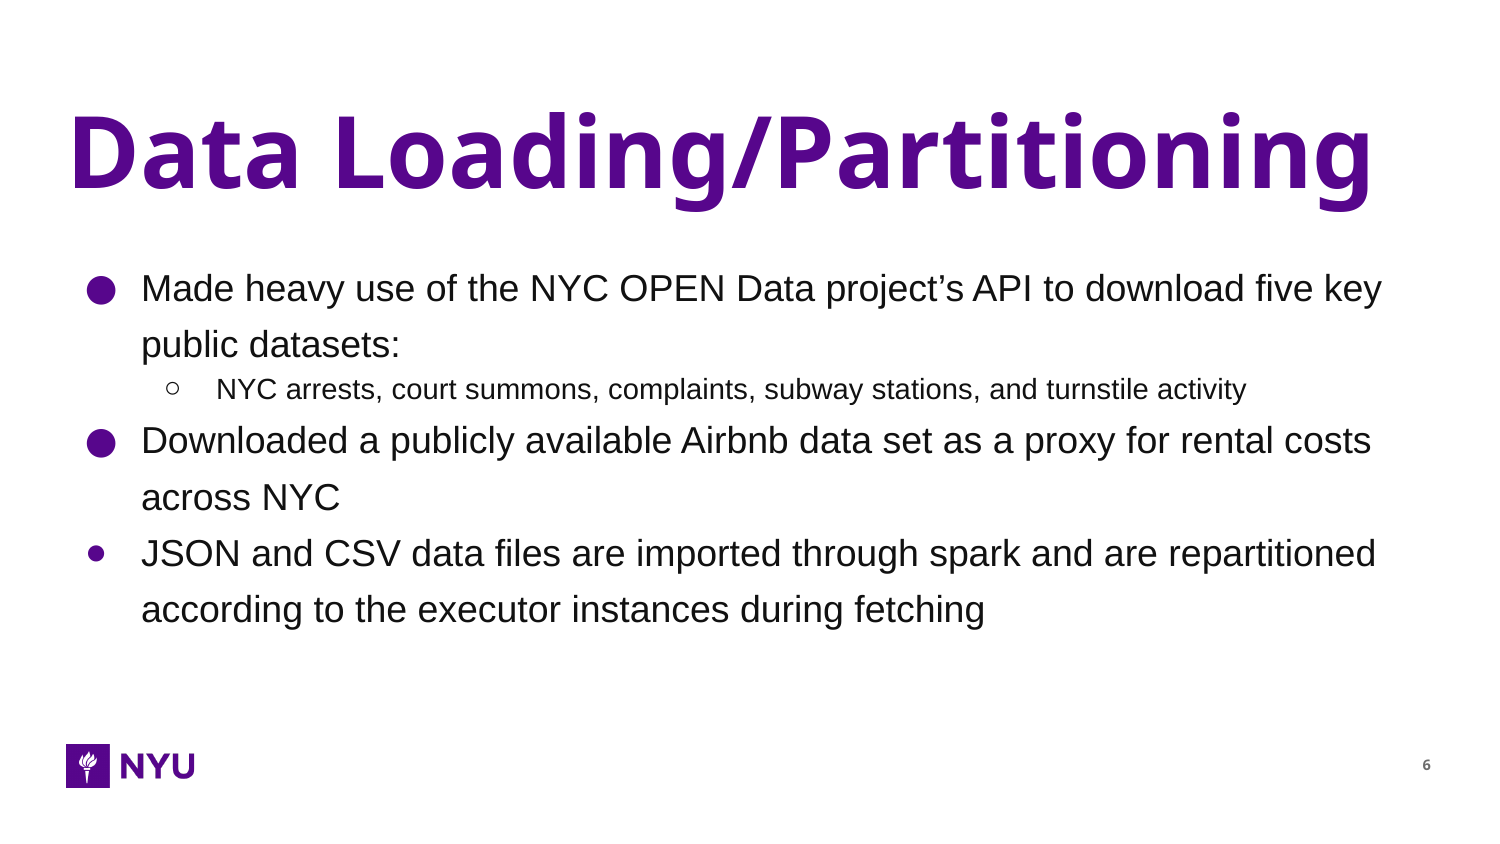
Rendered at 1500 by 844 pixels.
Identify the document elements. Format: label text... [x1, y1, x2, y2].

list Made heavy use of the NYC OPEN Data project’s API to download five key public datasets: NYC arrests, court summons, complaints, subway stations, and turnstile activity Downloaded a publicly available Airbnb data set as a proxy for rental costs across NYC JSON and CSV data files are imported through spark and are repartitioned according to the executor instances during fetching [51, 237, 1434, 724]
picture [66, 744, 195, 788]
title Data Loading/Partitioning [51, 96, 1404, 205]
